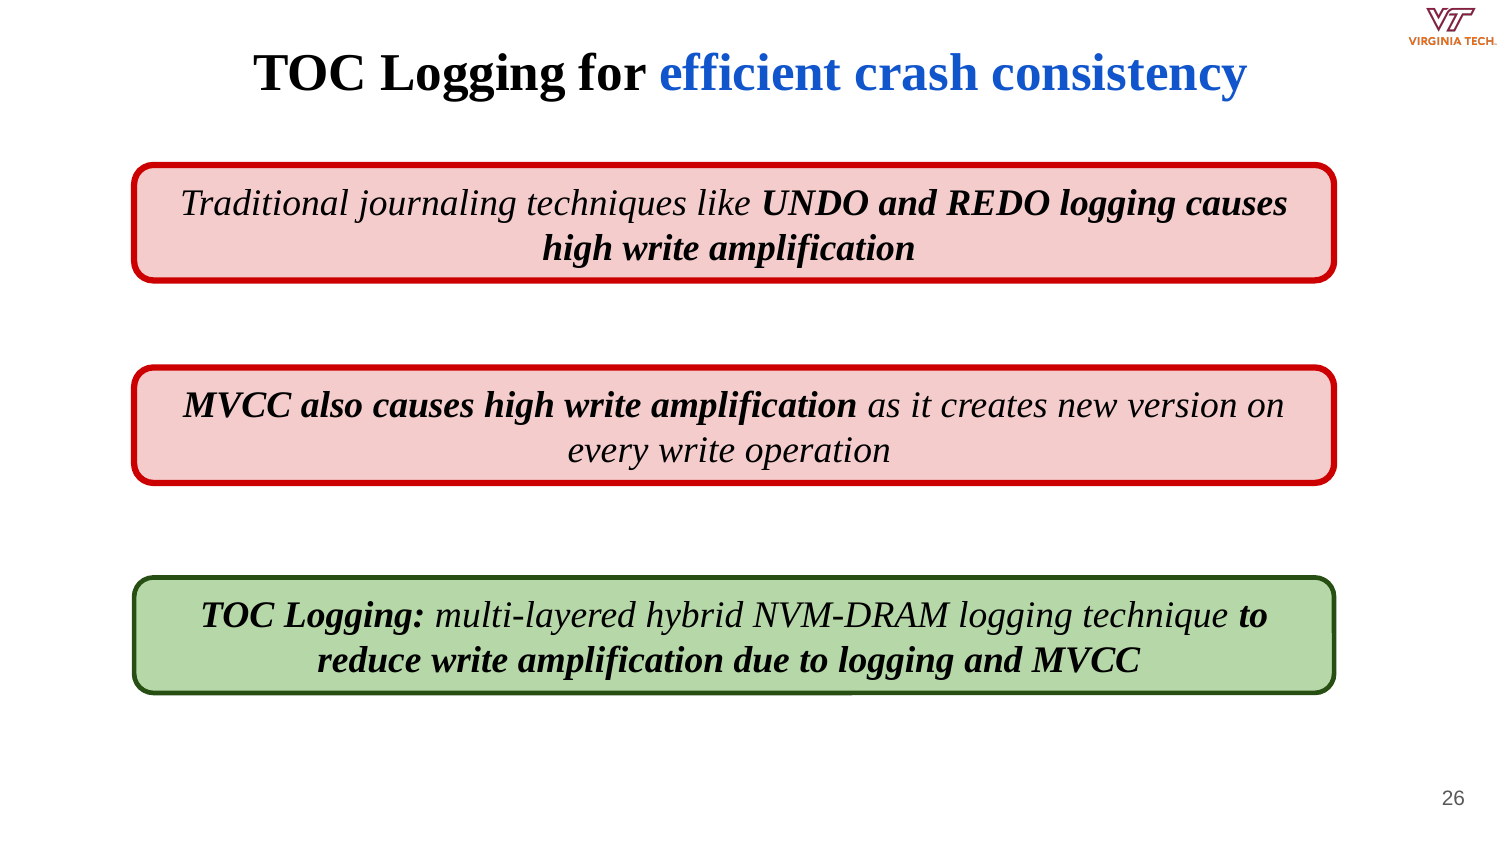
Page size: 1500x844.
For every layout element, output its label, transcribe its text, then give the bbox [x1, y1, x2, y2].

text_box Traditional journaling techniques like UNDO and REDO logging causes high write amplification [134, 164, 1335, 281]
title TOC Logging for efficient crash consistency [45, 22, 1470, 117]
slide_number ‹#› [1389, 764, 1480, 830]
text_box MVCC also causes high write amplification as it creates new version on every write operation [134, 367, 1335, 483]
picture [1400, 0, 1500, 54]
text_box TOC Logging: multi-layered hybrid NVM-DRAM logging technique to reduce write amplification due to logging and MVCC [134, 577, 1335, 693]
